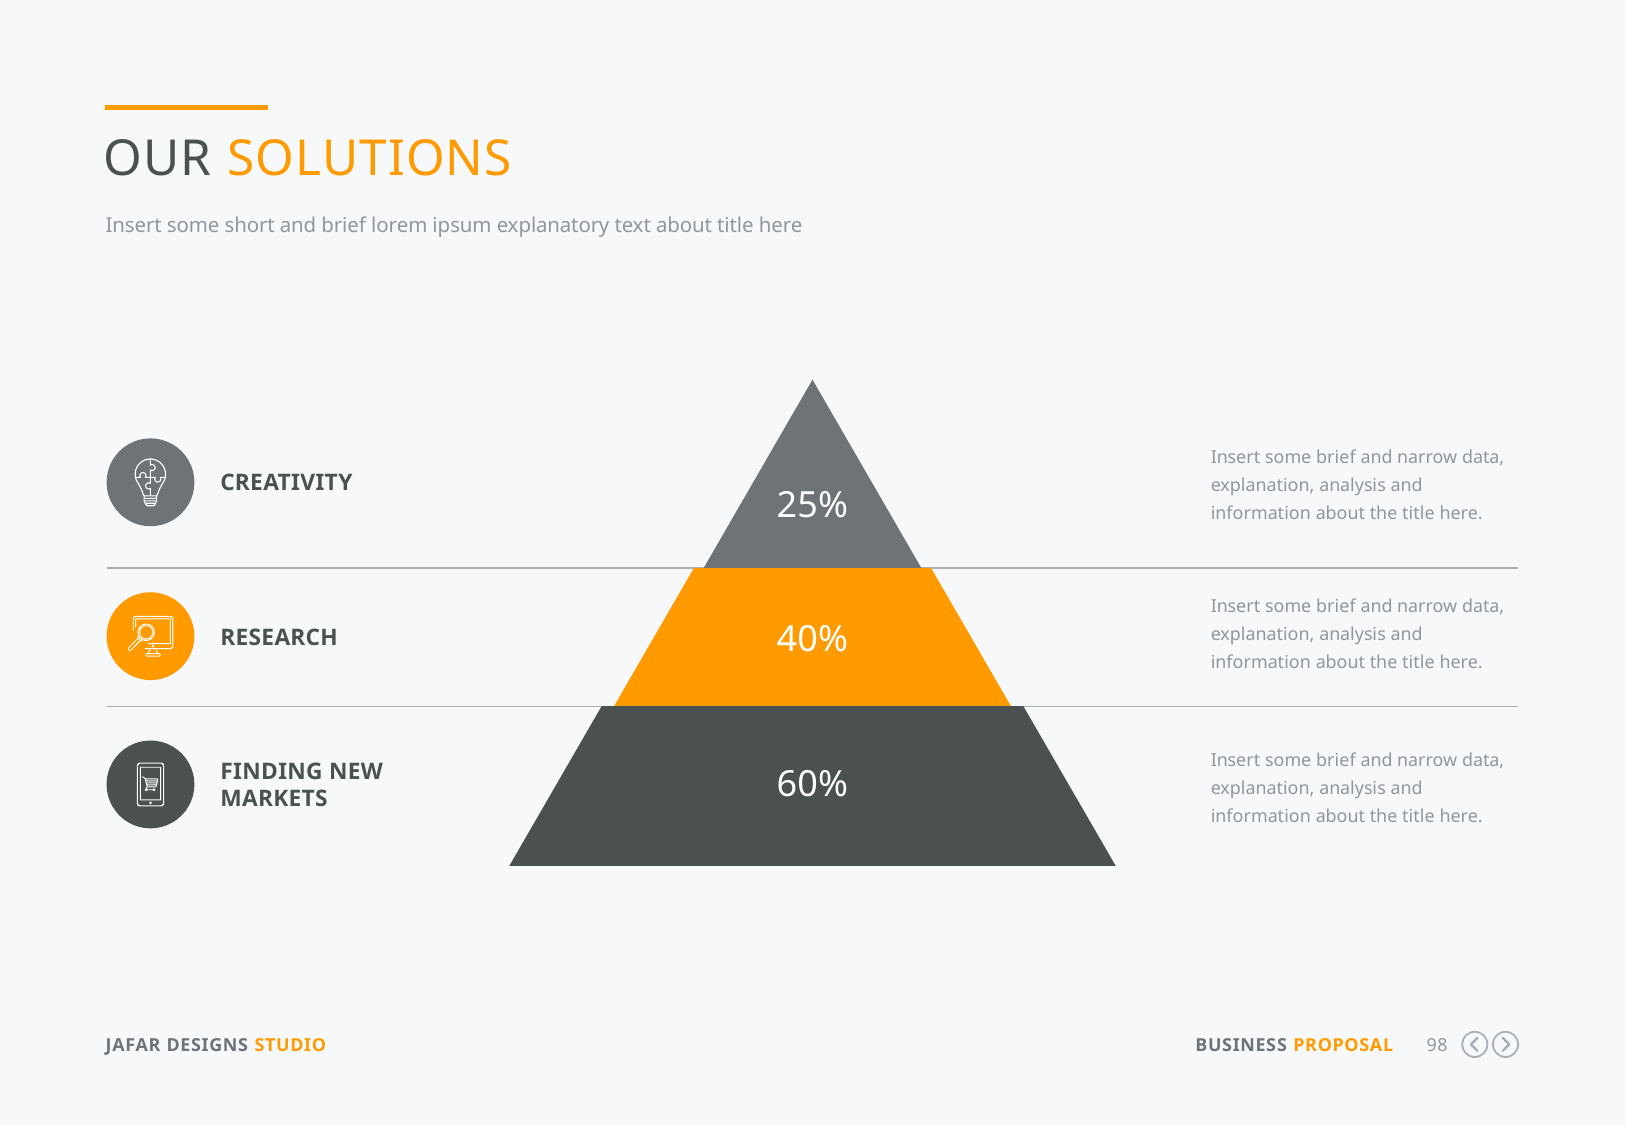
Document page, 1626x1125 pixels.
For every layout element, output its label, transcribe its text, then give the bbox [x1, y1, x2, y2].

list Insert some short and brief lorem ipsum explanatory text about title here [105, 209, 1519, 241]
text_box [509, 707, 1116, 866]
text_box Insert some brief and narrow data, explanation, analysis and information about the title here. [1210, 439, 1518, 524]
text_box [614, 569, 1011, 706]
text_box [753, 379, 872, 481]
text_box Insert some brief and narrow data, explanation, analysis and information about the title here. [1210, 588, 1518, 673]
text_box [106, 438, 195, 527]
list Our solutions [103, 125, 1518, 188]
text_box Creativity [220, 468, 427, 496]
text_box Finding New Markets [220, 757, 427, 812]
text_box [106, 592, 195, 681]
text_box 60% [747, 760, 878, 804]
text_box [106, 740, 195, 829]
text_box Insert some brief and narrow data, explanation, analysis and information about the title here. [1210, 741, 1518, 827]
text_box 25% [747, 481, 878, 526]
text_box Research [220, 622, 427, 650]
text_box [703, 492, 922, 568]
text_box 40% [747, 615, 878, 659]
